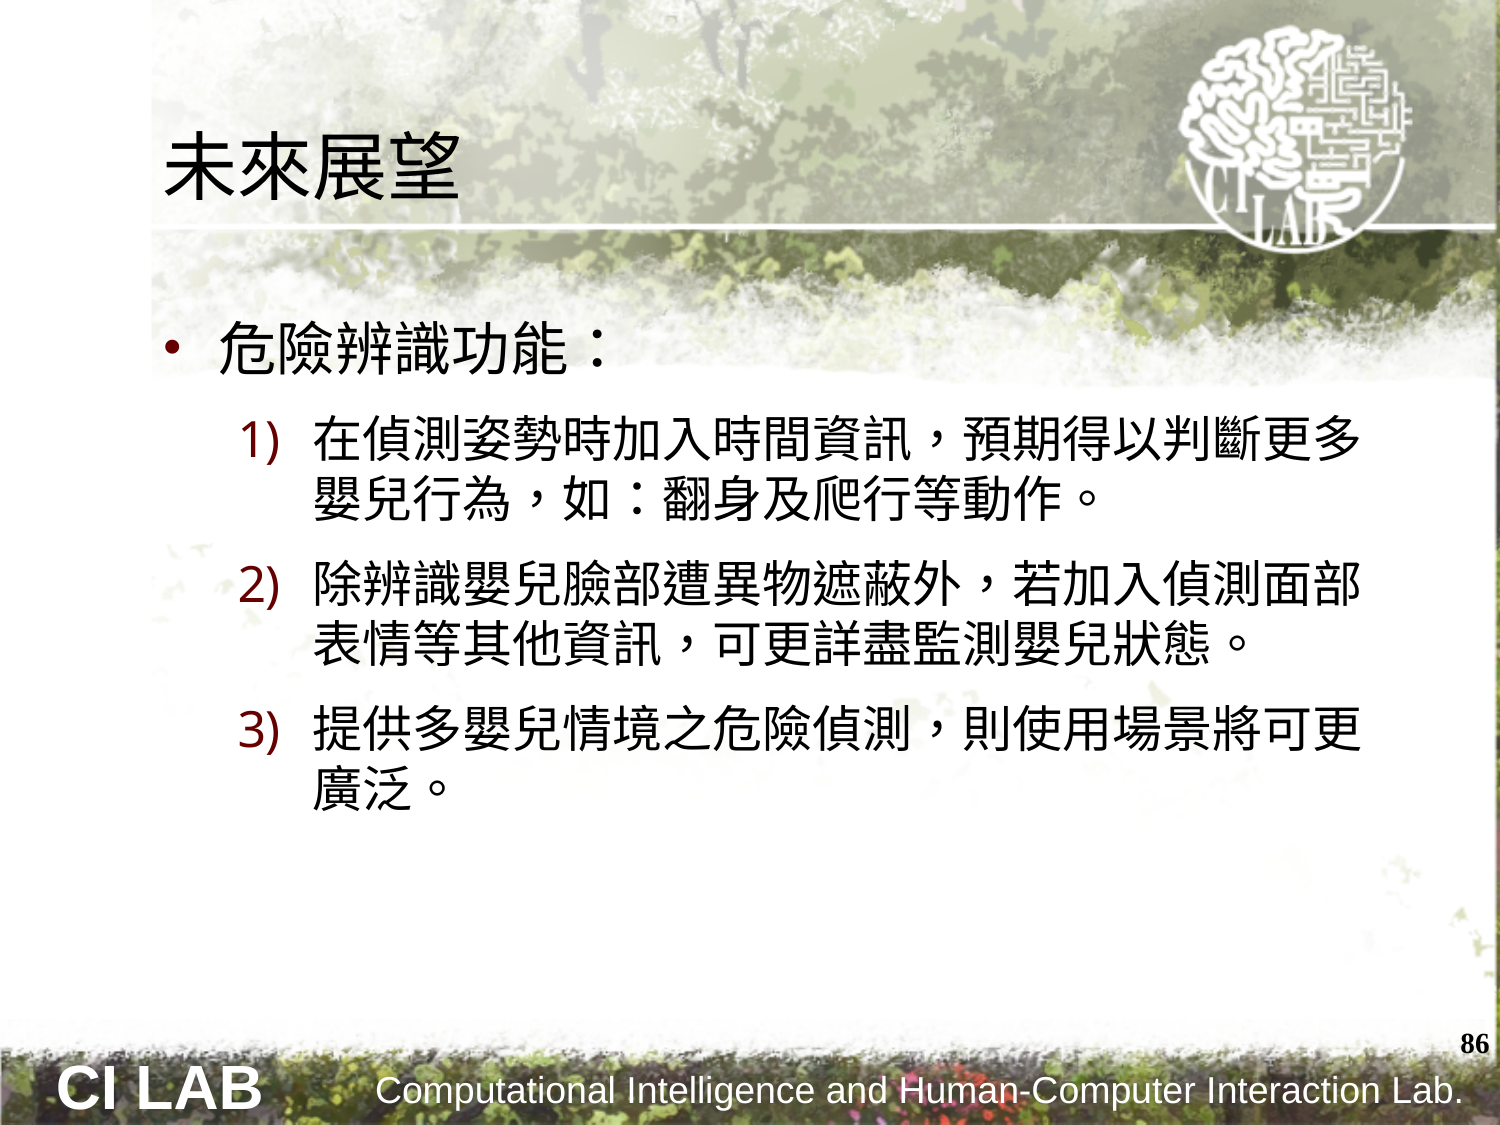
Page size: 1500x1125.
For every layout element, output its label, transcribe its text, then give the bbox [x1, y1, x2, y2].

title 未來展望 [147, 31, 1448, 219]
picture [0, 0, 1500, 1125]
slide_number 86 [1426, 985, 1500, 1067]
text_box 危險辨識功能： 在偵測姿勢時加入時間資訊，預期得以判斷更多嬰兒行為，如：翻身及爬行等動作。 除辨識嬰兒臉部遭異物遮蔽外，若加入偵測面部表情等其他資訊，可更詳盡監測嬰兒狀態。 提供多嬰兒情境之危險偵測，則使用場景將可更廣泛。 [147, 304, 1410, 961]
